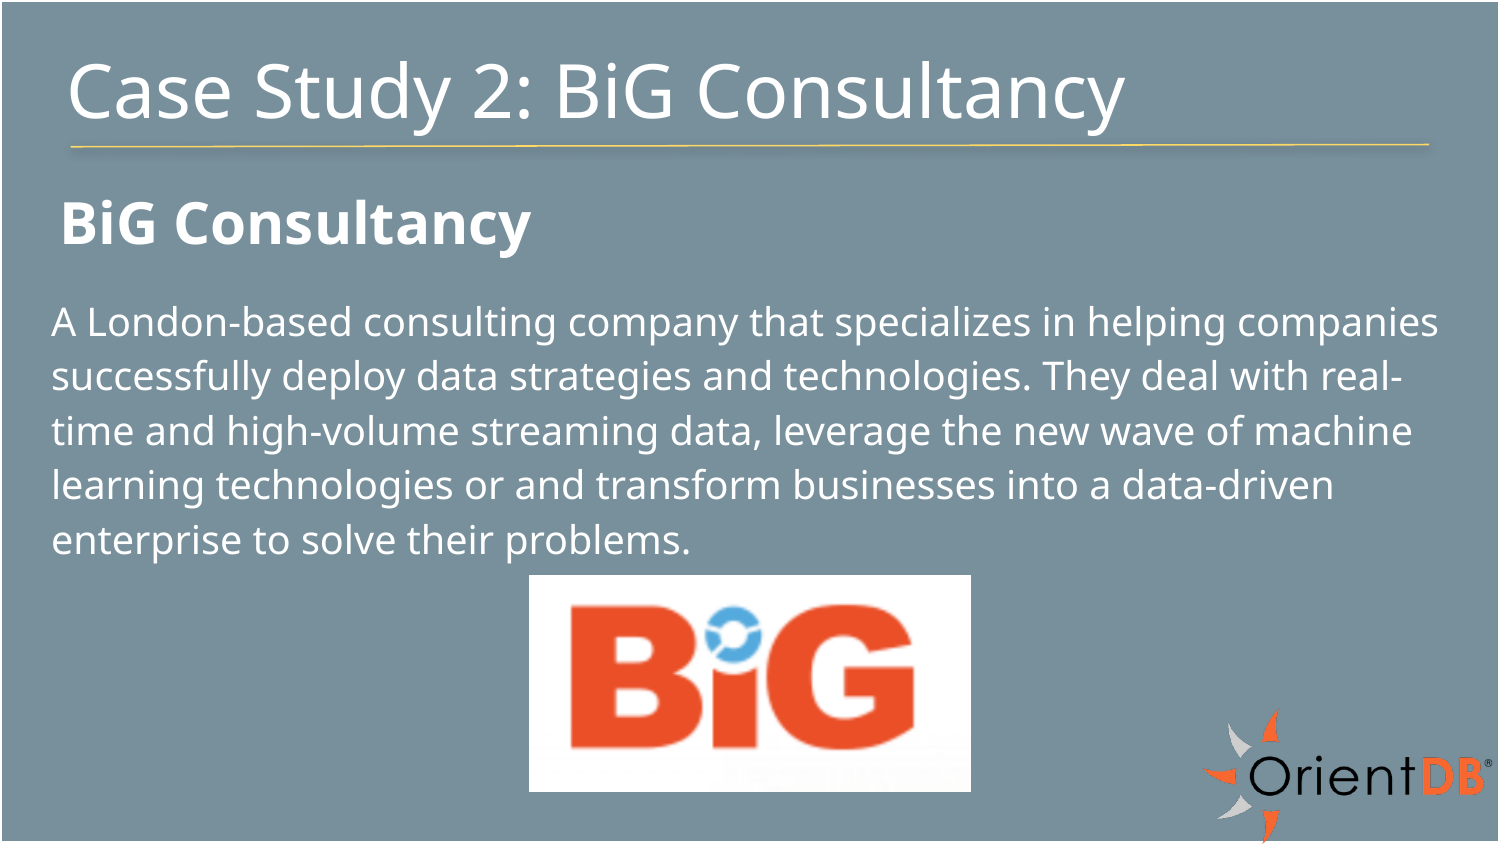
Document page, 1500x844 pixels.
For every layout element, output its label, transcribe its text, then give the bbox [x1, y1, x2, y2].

title Case Study 2: BiG Consultancy [51, 28, 1449, 123]
picture [1202, 708, 1500, 844]
list BiG Consultancy A London-based consulting company that specializes in helping companies successfully deploy data strategies and technologies. They deal with real-time and high-volume streaming data, leverage the new wave of machine learning technologies or and transform businesses into a data-driven enterprise to solve their problems. [51, 175, 1449, 737]
picture [528, 574, 971, 792]
